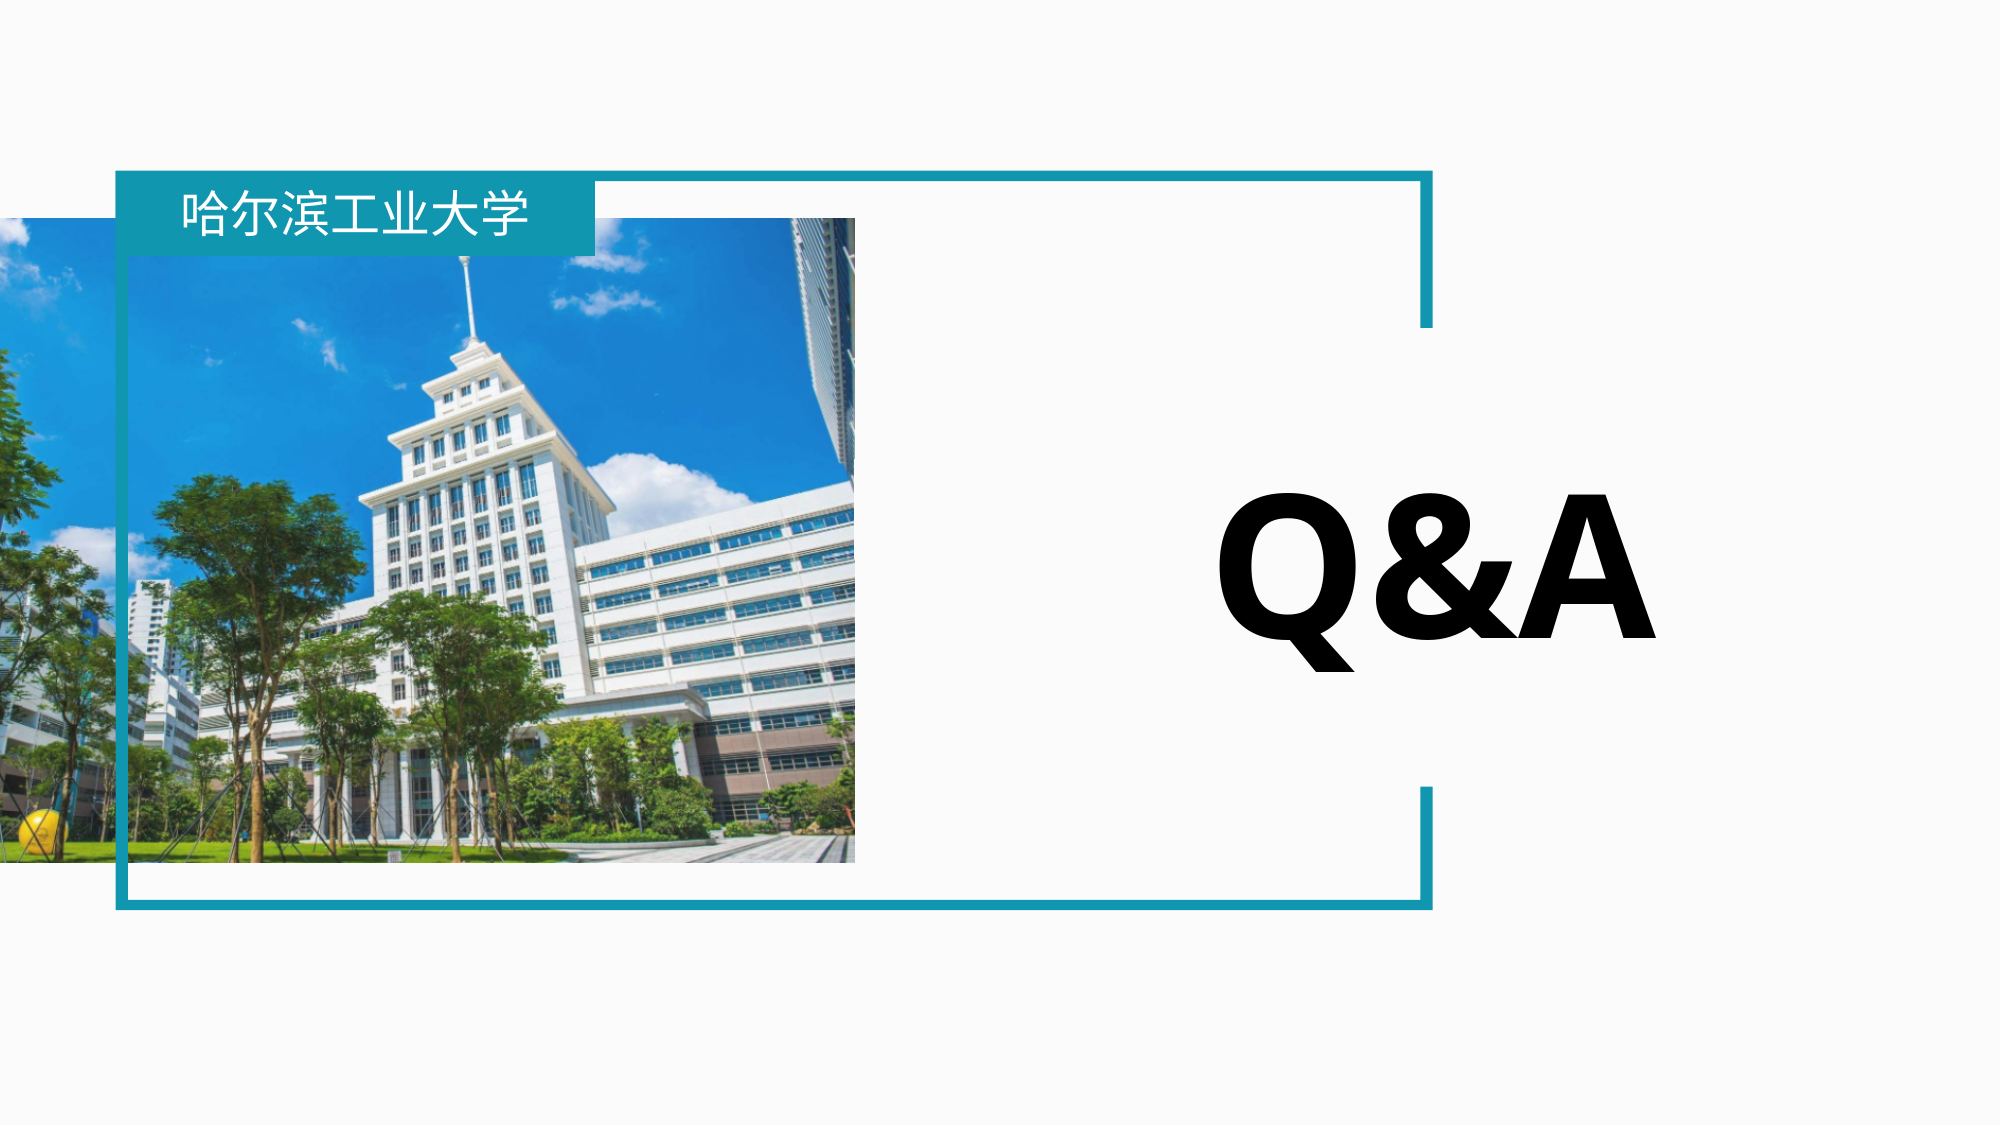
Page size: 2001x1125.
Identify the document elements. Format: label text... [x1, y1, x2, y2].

picture [854, 459, 1522, 559]
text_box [115, 170, 1433, 911]
picture [0, 218, 115, 863]
text_box Q&A [1433, 391, 1968, 687]
